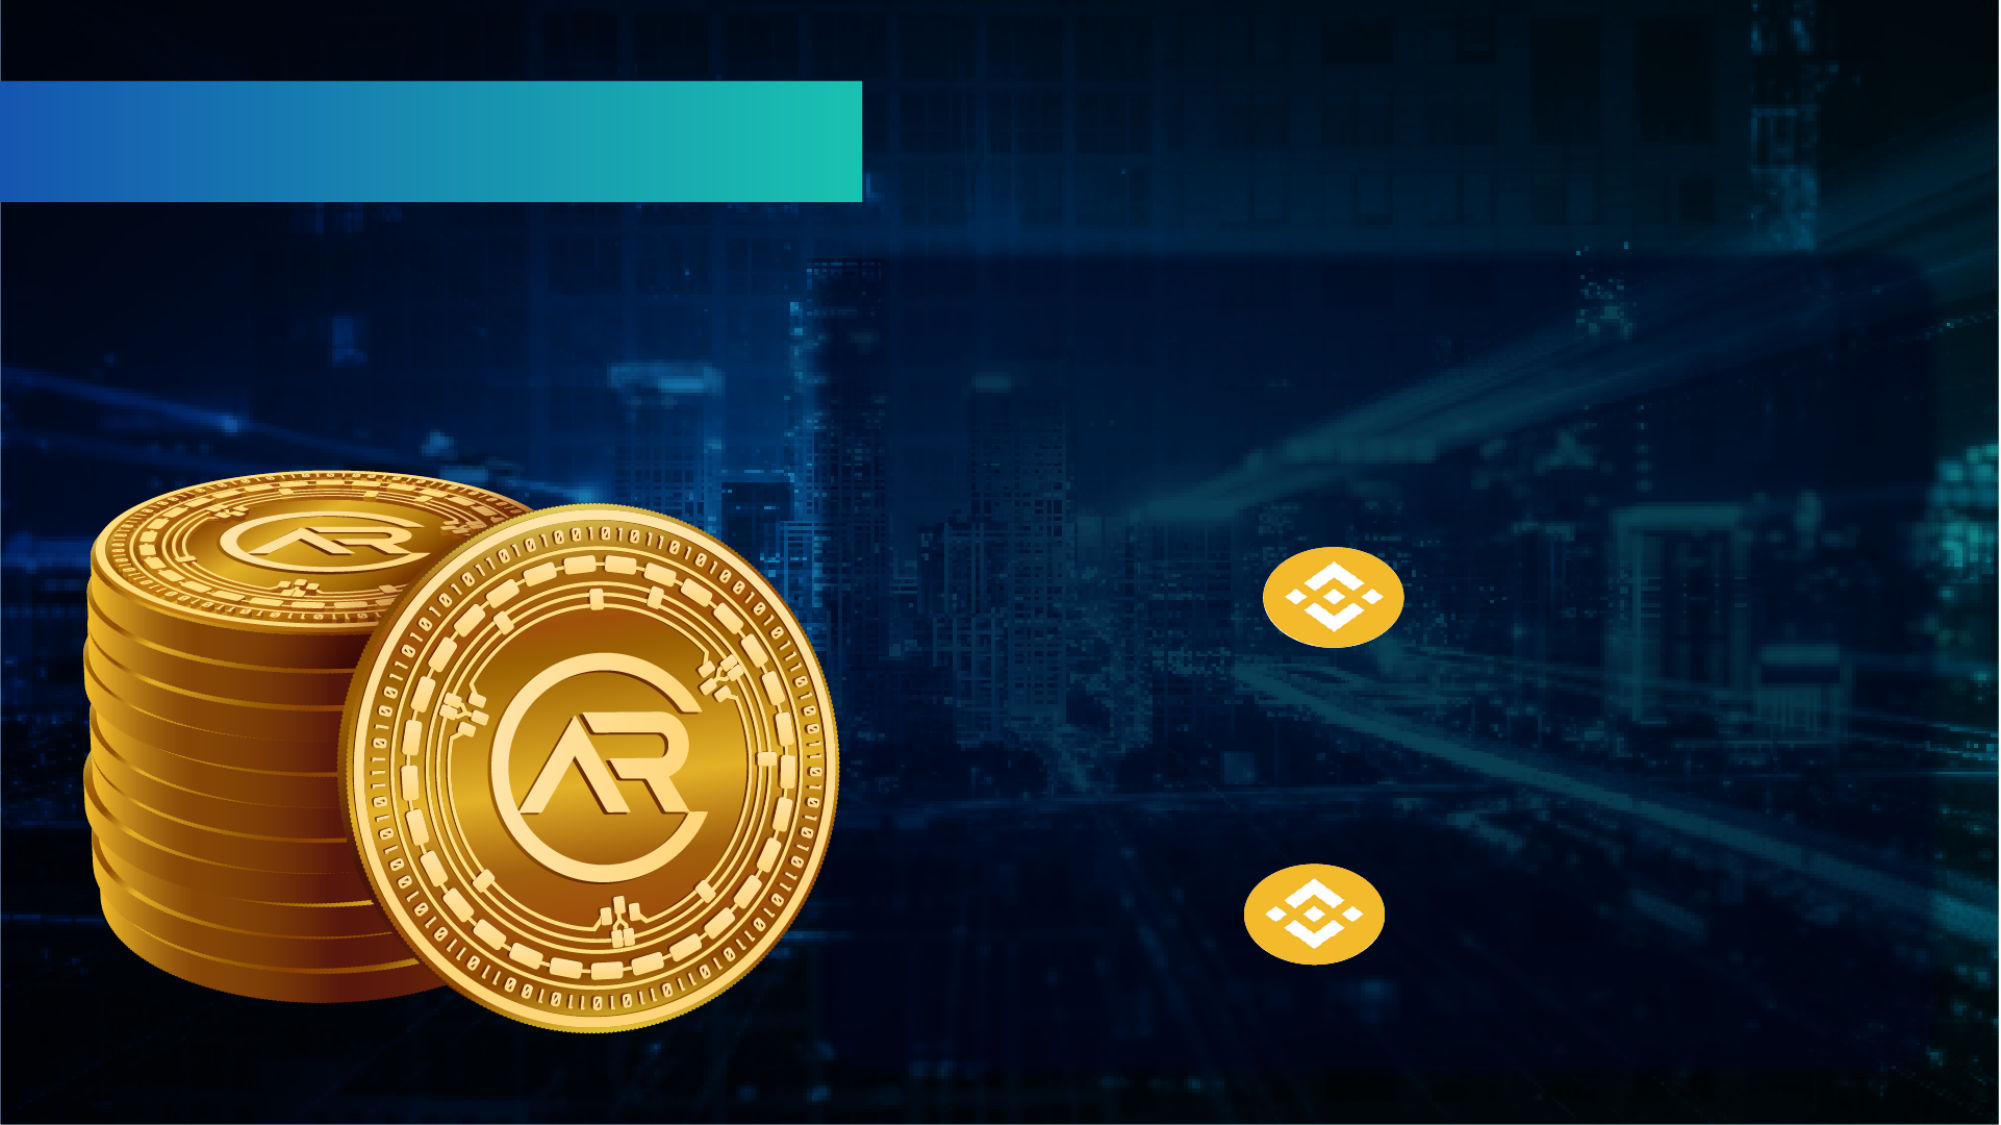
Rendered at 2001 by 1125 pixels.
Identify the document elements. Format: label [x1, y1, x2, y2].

list [0, 0, 2000, 1125]
